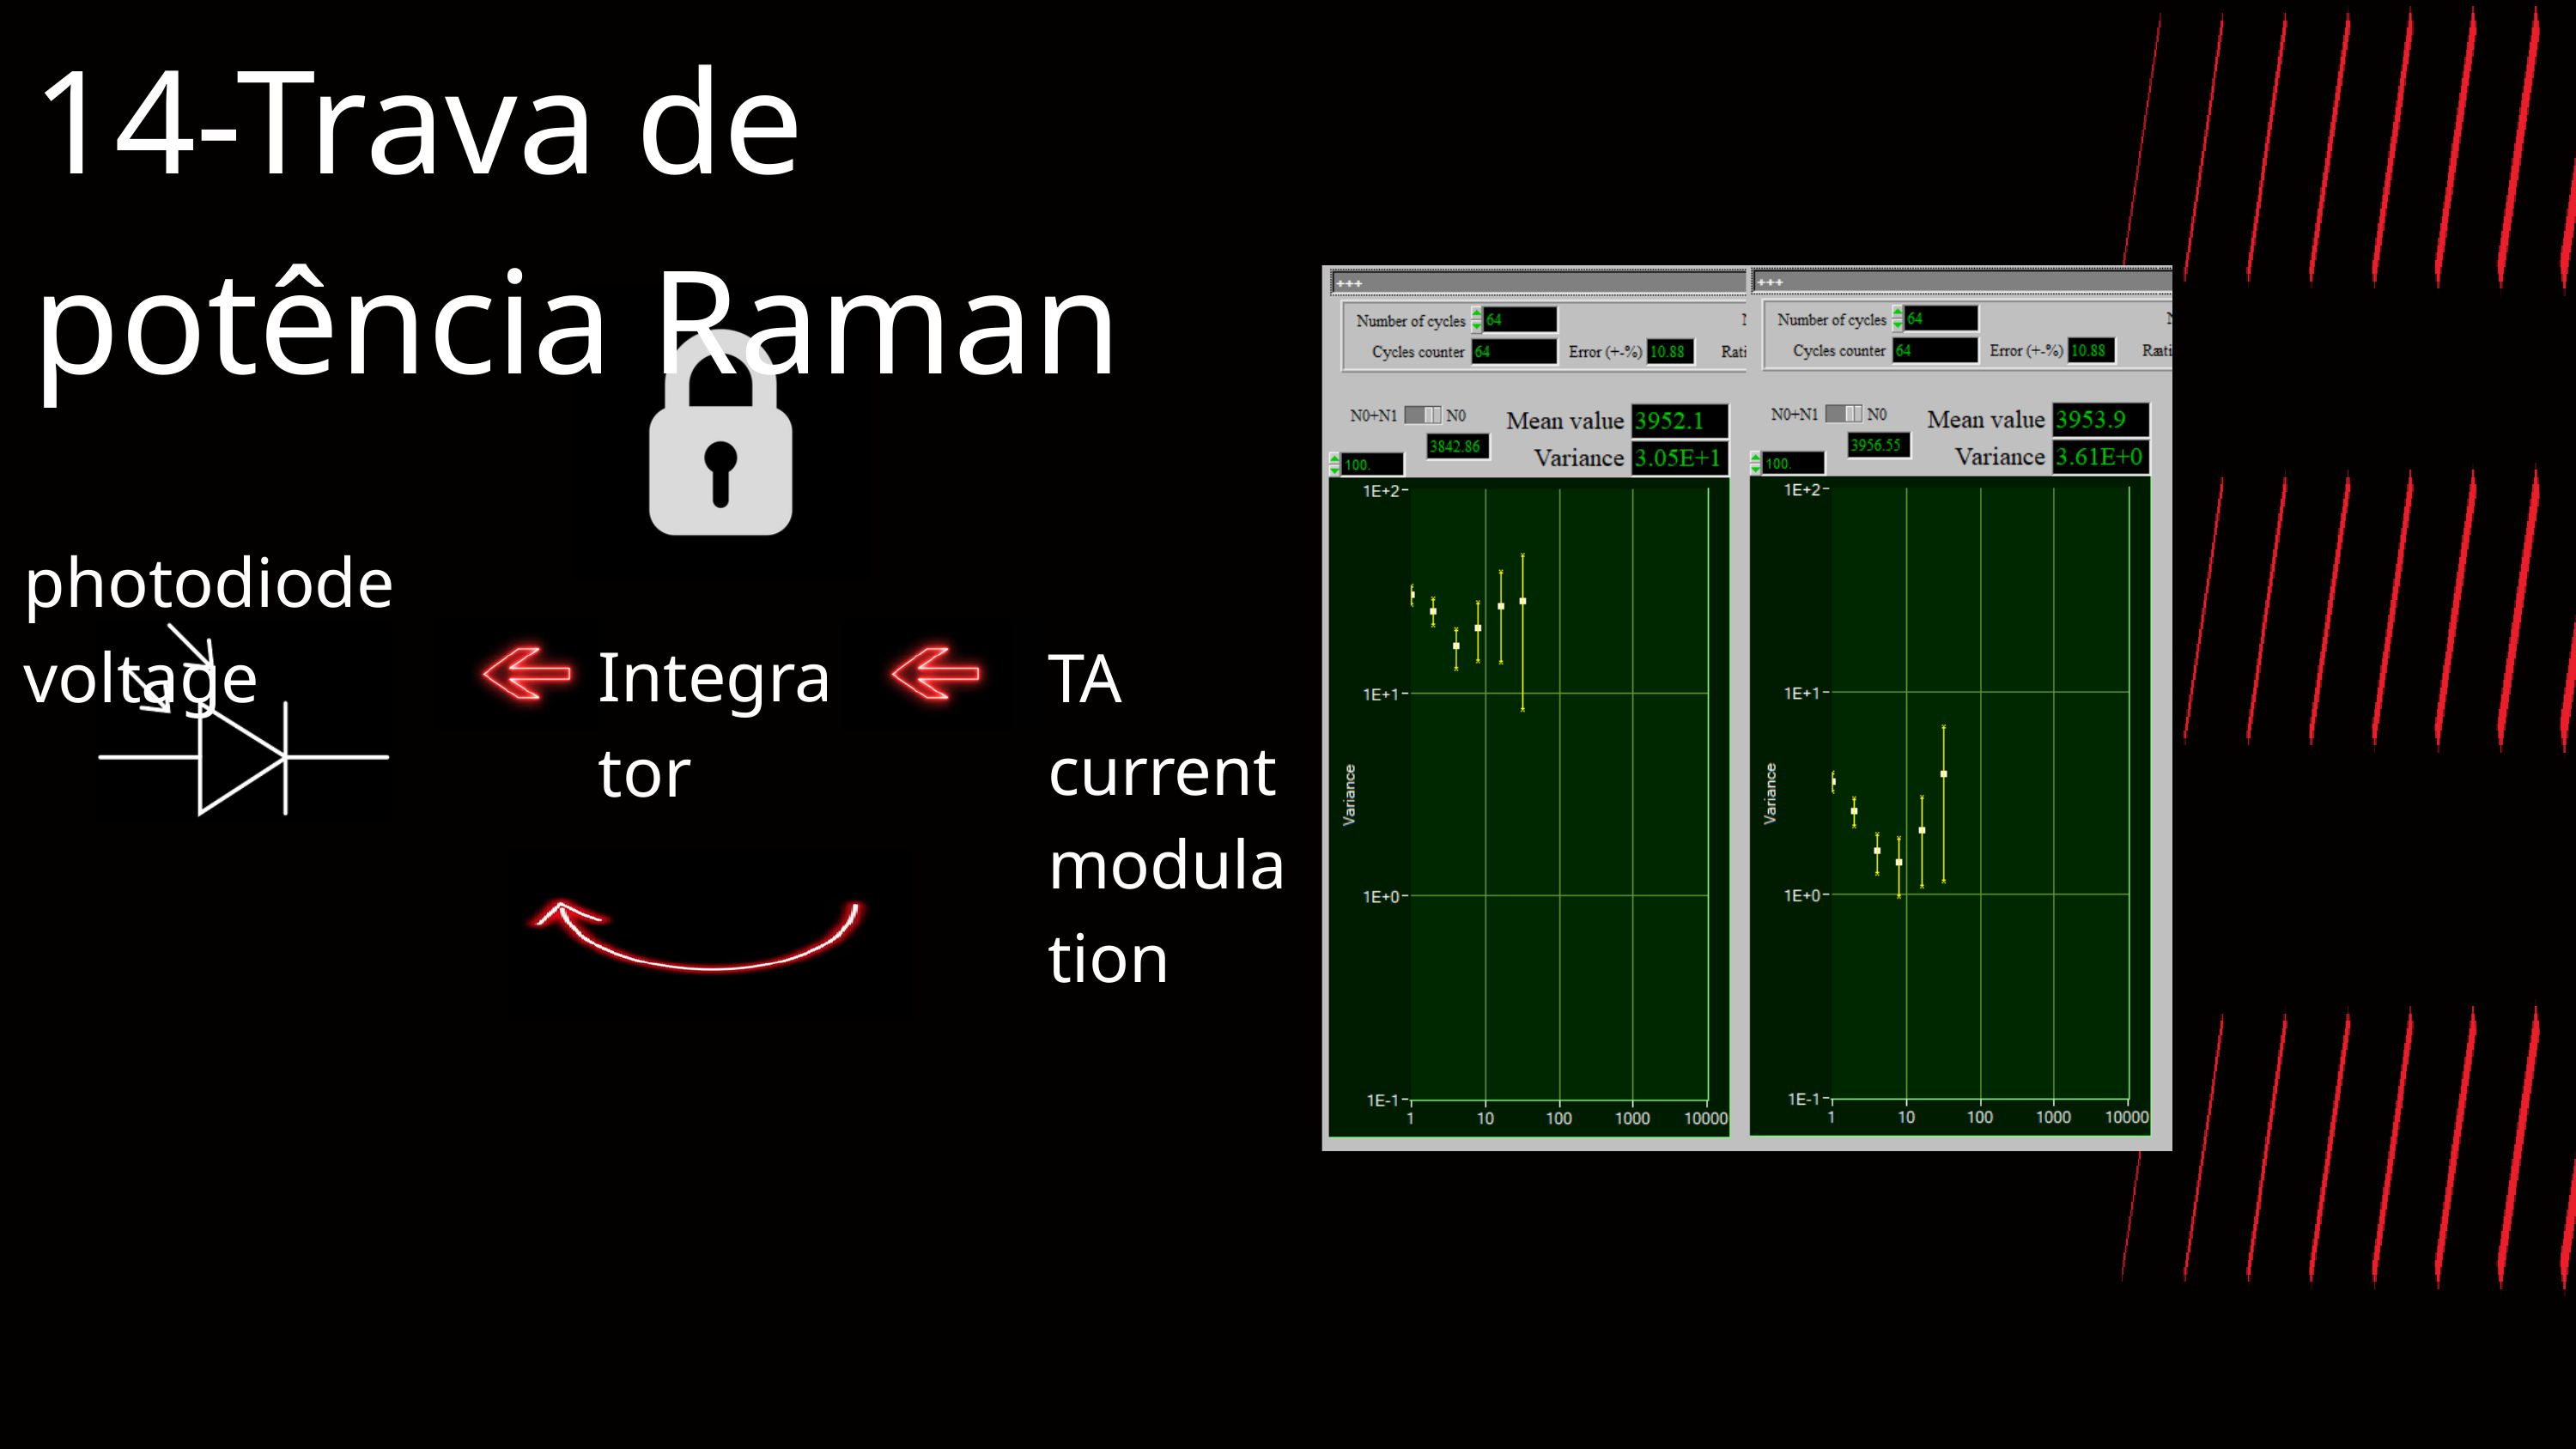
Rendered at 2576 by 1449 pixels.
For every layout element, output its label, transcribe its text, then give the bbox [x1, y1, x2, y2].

text_box [1321, 265, 2172, 1151]
text_box photodiode voltage [23, 525, 465, 717]
text_box TA current modulation [1048, 621, 1288, 996]
text_box [574, 403, 868, 579]
text_box Integrator [598, 620, 844, 811]
text_box [2122, 0, 2576, 1449]
text_box [843, 619, 1040, 730]
text_box [95, 717, 392, 821]
text_box [434, 619, 598, 730]
text_box [507, 850, 913, 1020]
text_box 14-Trava de potência Raman [32, 2, 1388, 403]
